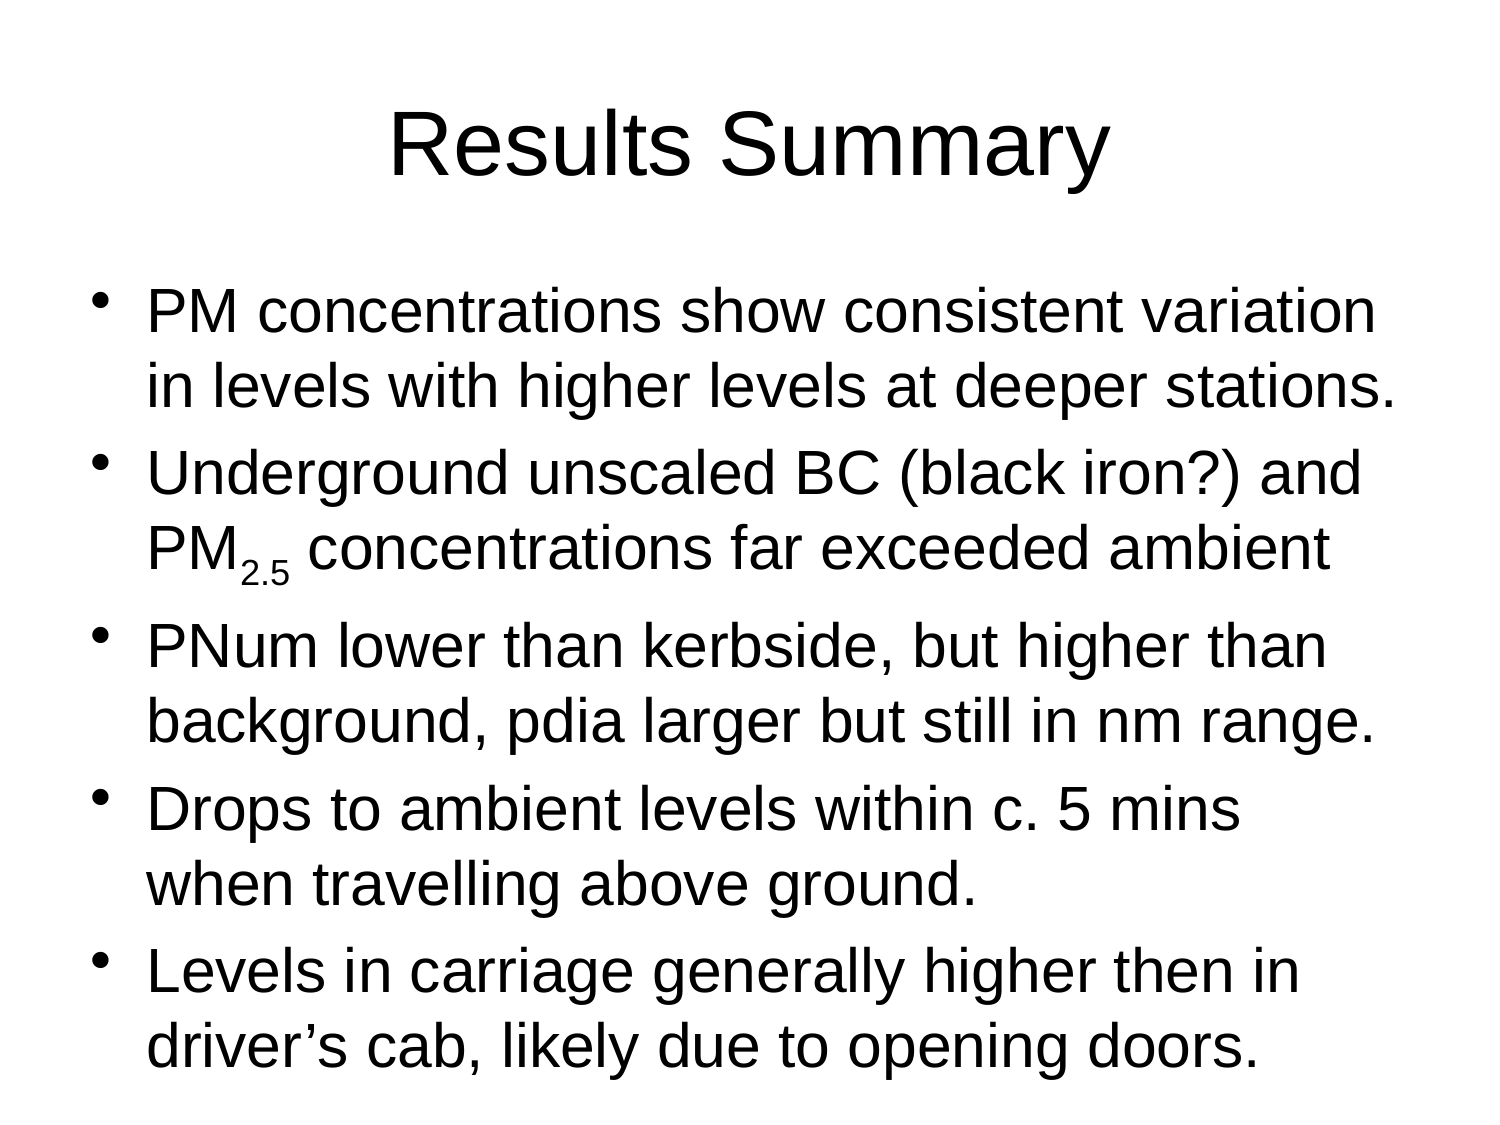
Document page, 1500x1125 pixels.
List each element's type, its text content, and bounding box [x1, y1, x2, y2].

list PM concentrations show consistent variation in levels with higher levels at deeper stations. Underground unscaled BC (black iron?) and PM2.5 concentrations far exceeded ambient PNum lower than kerbside, but higher than background, pdia larger but still in nm range. Drops to ambient levels within c. 5 mins when travelling above ground. Levels in carriage generally higher then in driver’s cab, likely due to opening doors. [74, 262, 1426, 1006]
title Results Summary [74, 44, 1426, 233]
